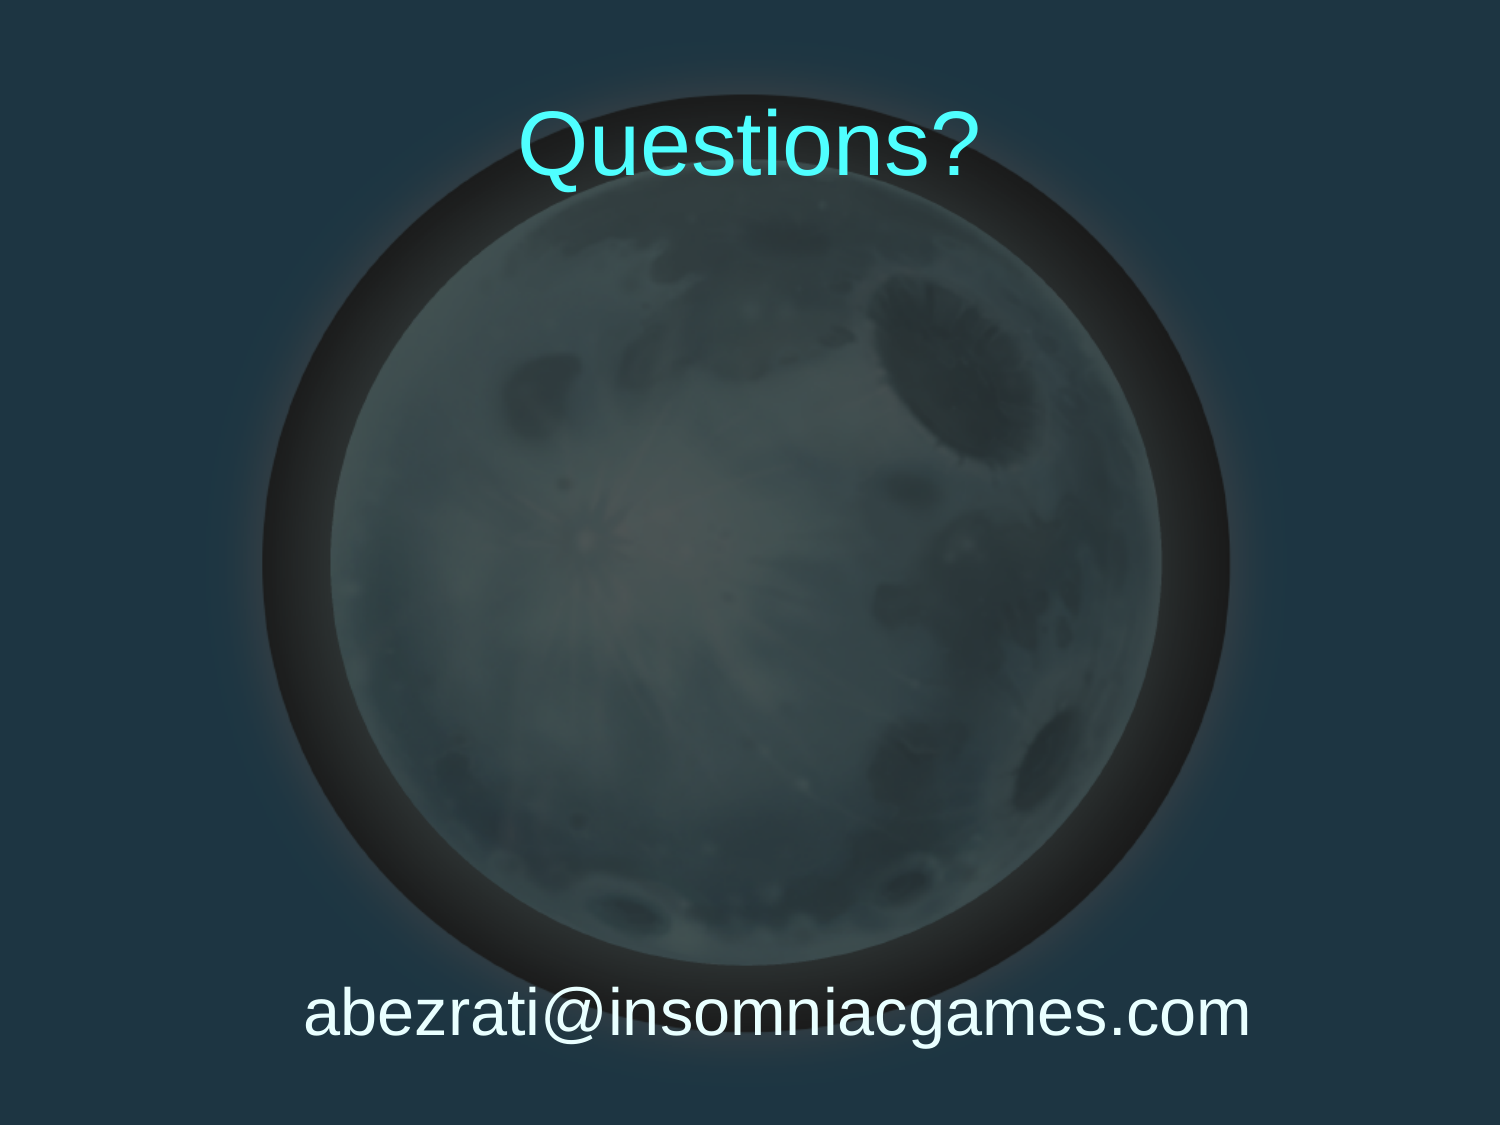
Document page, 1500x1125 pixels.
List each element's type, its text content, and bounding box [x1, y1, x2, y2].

picture [0, 0, 1500, 1125]
text_box abezrati@insomniacgames.com [88, 241, 1469, 1054]
title Questions? [75, 45, 1425, 233]
